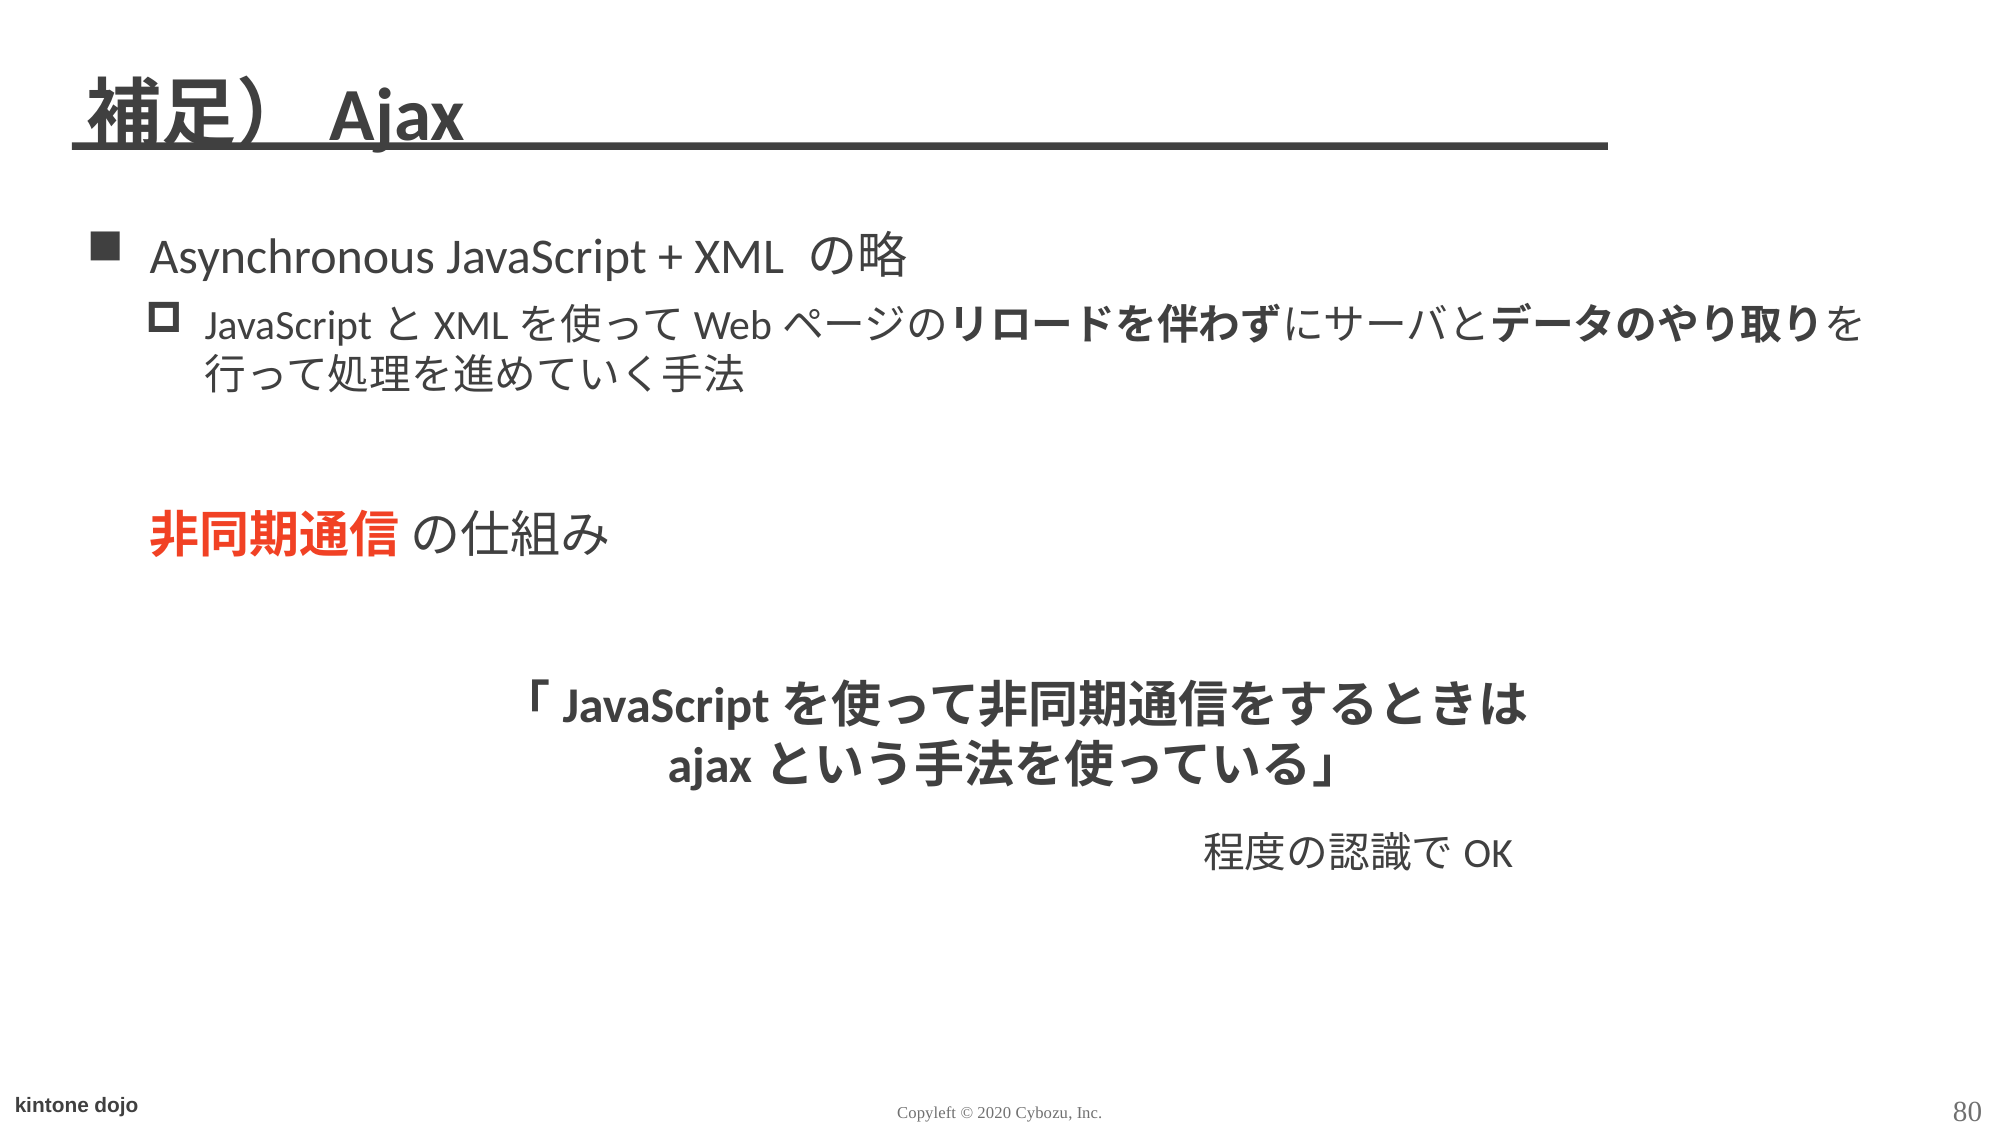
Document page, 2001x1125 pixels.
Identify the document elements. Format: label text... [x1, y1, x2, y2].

title 補足）Ajax [71, 58, 1958, 171]
list Asynchronous JavaScript + XML の略 JavaScriptとXMLを使ってWebページのリロードを伴わずにサーバとデータのやり取りを行って処理を進めていく手法 非同期通信 の仕組み 「JavaScriptを使って非同期通信をするときは ajaxという手法を使っている」 程度の認識でOK [71, 215, 1958, 1067]
footer Copyleft © 2020 Cybozu, Inc. [662, 1098, 1338, 1125]
slide_number 80 [1735, 1084, 1998, 1125]
